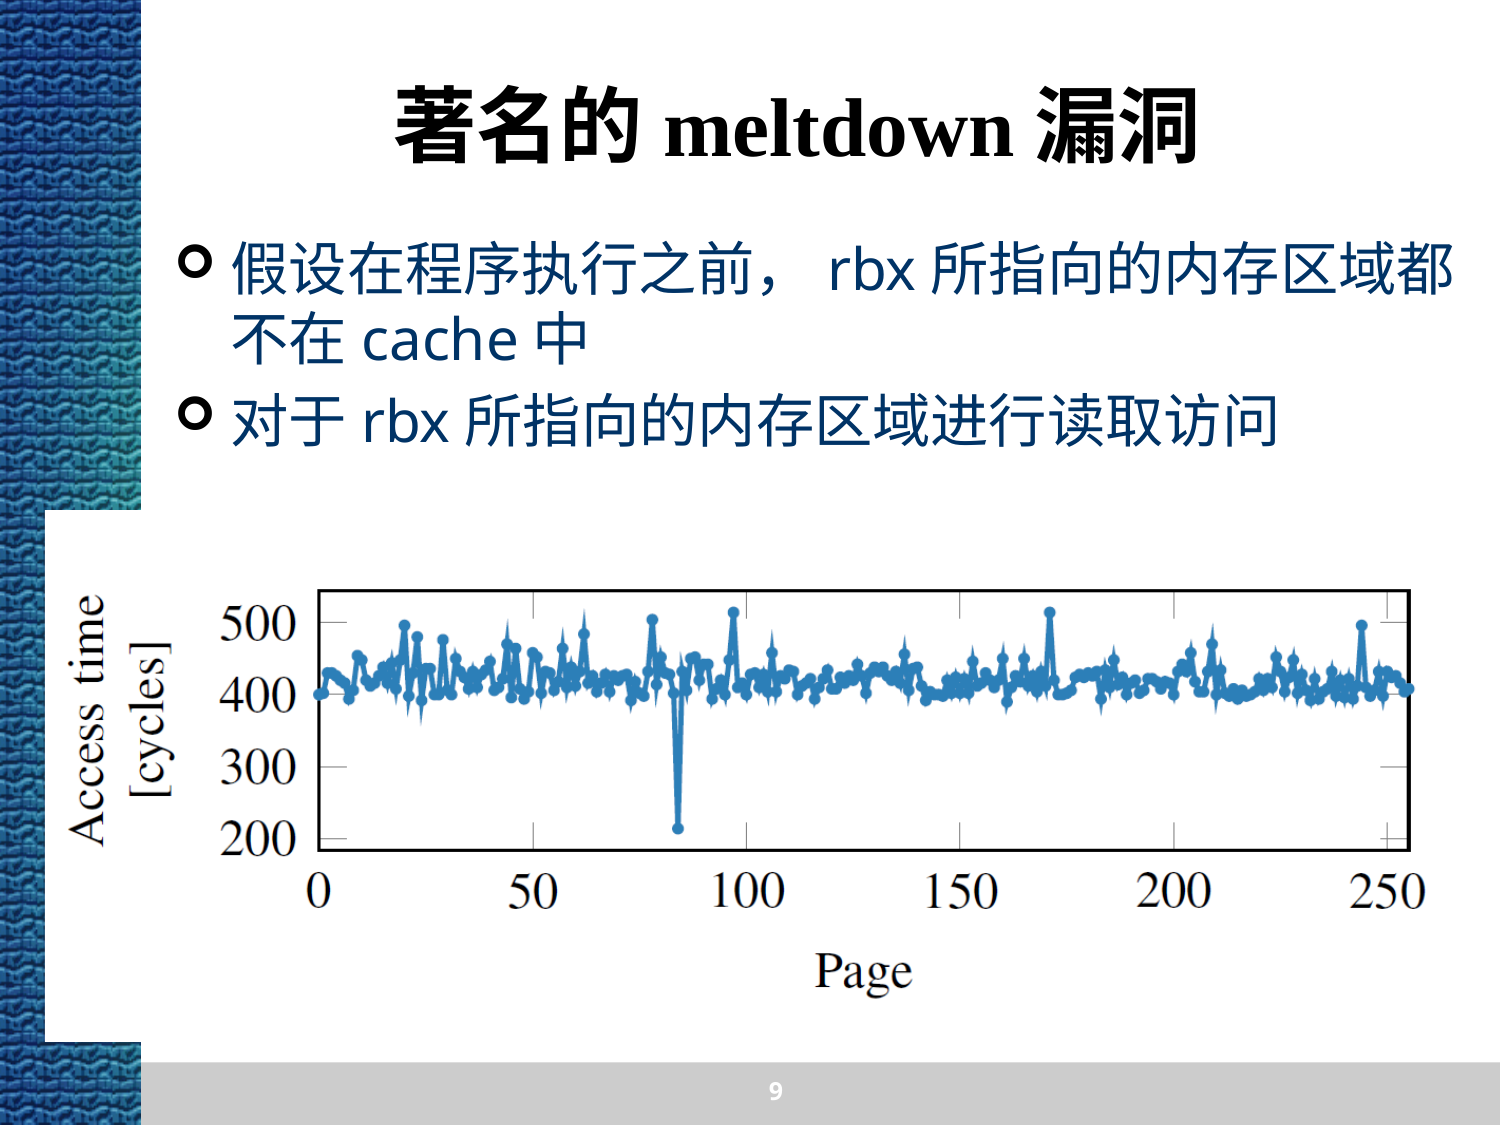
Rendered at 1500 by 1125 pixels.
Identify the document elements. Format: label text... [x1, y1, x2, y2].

title 著名的meltdown漏洞 [159, 50, 1436, 197]
slide_number 9 [600, 1067, 951, 1118]
list 假设在程序执行之前，rbx所指向的内存区域都不在cache中 对于rbx所指向的内存区域进行读取访问 [159, 224, 1483, 508]
picture [0, 0, 1487, 1125]
